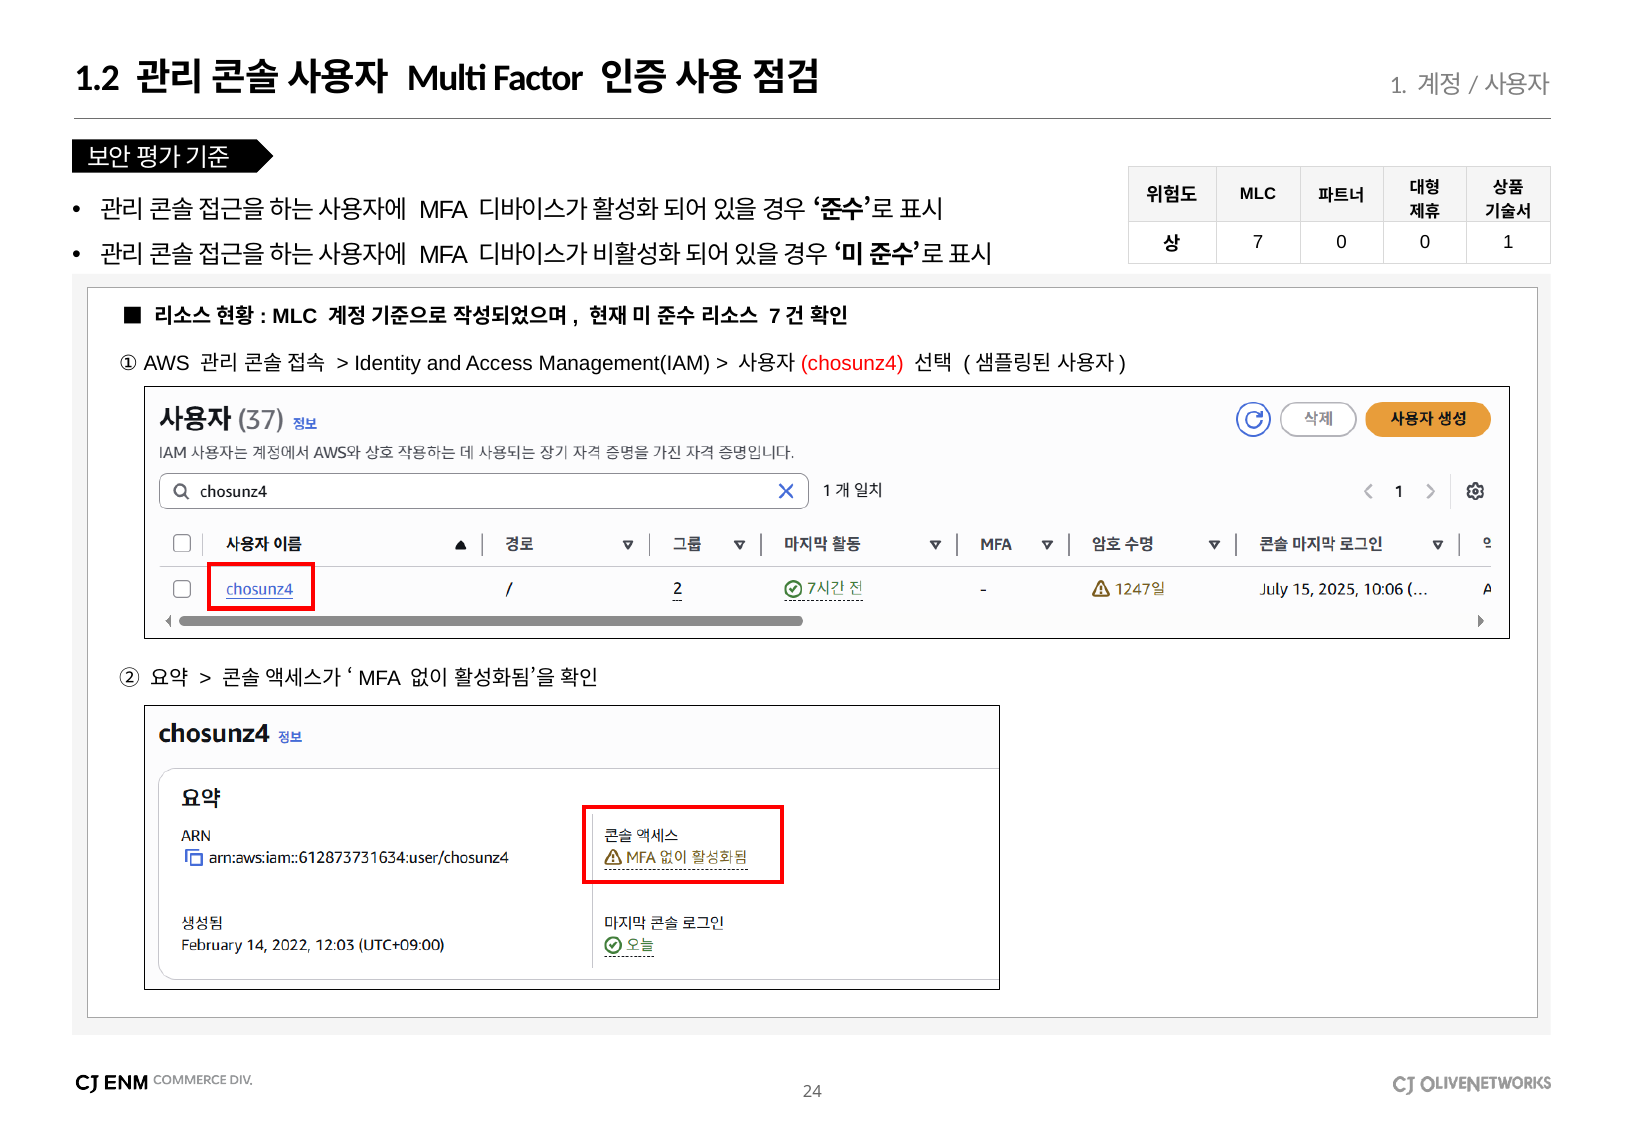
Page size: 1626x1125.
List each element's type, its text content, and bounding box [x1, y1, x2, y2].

text_box [71, 273, 1552, 1036]
table_cell 0 [1301, 222, 1383, 263]
table_header 파트너 [1301, 167, 1383, 221]
list 1.2 관리 콘솔 사용자 Multi Factor 인증 사용 점검 [74, 46, 1184, 111]
table_cell 상 [1129, 222, 1216, 263]
table_header 위험도 [1129, 167, 1216, 221]
picture [68, 1067, 260, 1101]
table_cell 0 [1384, 222, 1466, 263]
table_cell 1 [1467, 222, 1550, 263]
text_box 보안 평가 기준 [71, 138, 275, 174]
text_box ① AWS 관리 콘솔 접속 > Identity and Access Management(IAM) > 사용자(chosunz4) 선택 (샘플링된 사용자) [104, 341, 1394, 382]
text_box 관리 콘솔 접근을 하는 사용자에 MFA 디바이스가 활성화 되어 있을 경우 ‘준수’로 표시 관리 콘솔 접근을 하는 사용자에 MFA 디바이스가 비활성화 되어 있을 경우 ‘미 준수’로 표시 [72, 178, 1129, 269]
table_cell 7 [1217, 222, 1300, 263]
text_box [86, 286, 1538, 1019]
table_header 대형 제휴 [1384, 167, 1466, 221]
text_box ② 요약 > 콘솔 액세스가 ‘MFA 없이 활성화됨’을 확인 [104, 657, 1394, 697]
picture [144, 705, 1000, 989]
picture [143, 386, 1509, 638]
text_box ■ 리소스 현황: MLC 계정 기준으로 작성되었으며, 현재 미 준수 리소스 7건 확인 [107, 295, 864, 336]
table_header MLC [1217, 167, 1300, 221]
list 1. 계정/사용자 [1184, 60, 1551, 98]
table_header 상품 기술서 [1467, 167, 1550, 221]
picture [1393, 1076, 1551, 1095]
